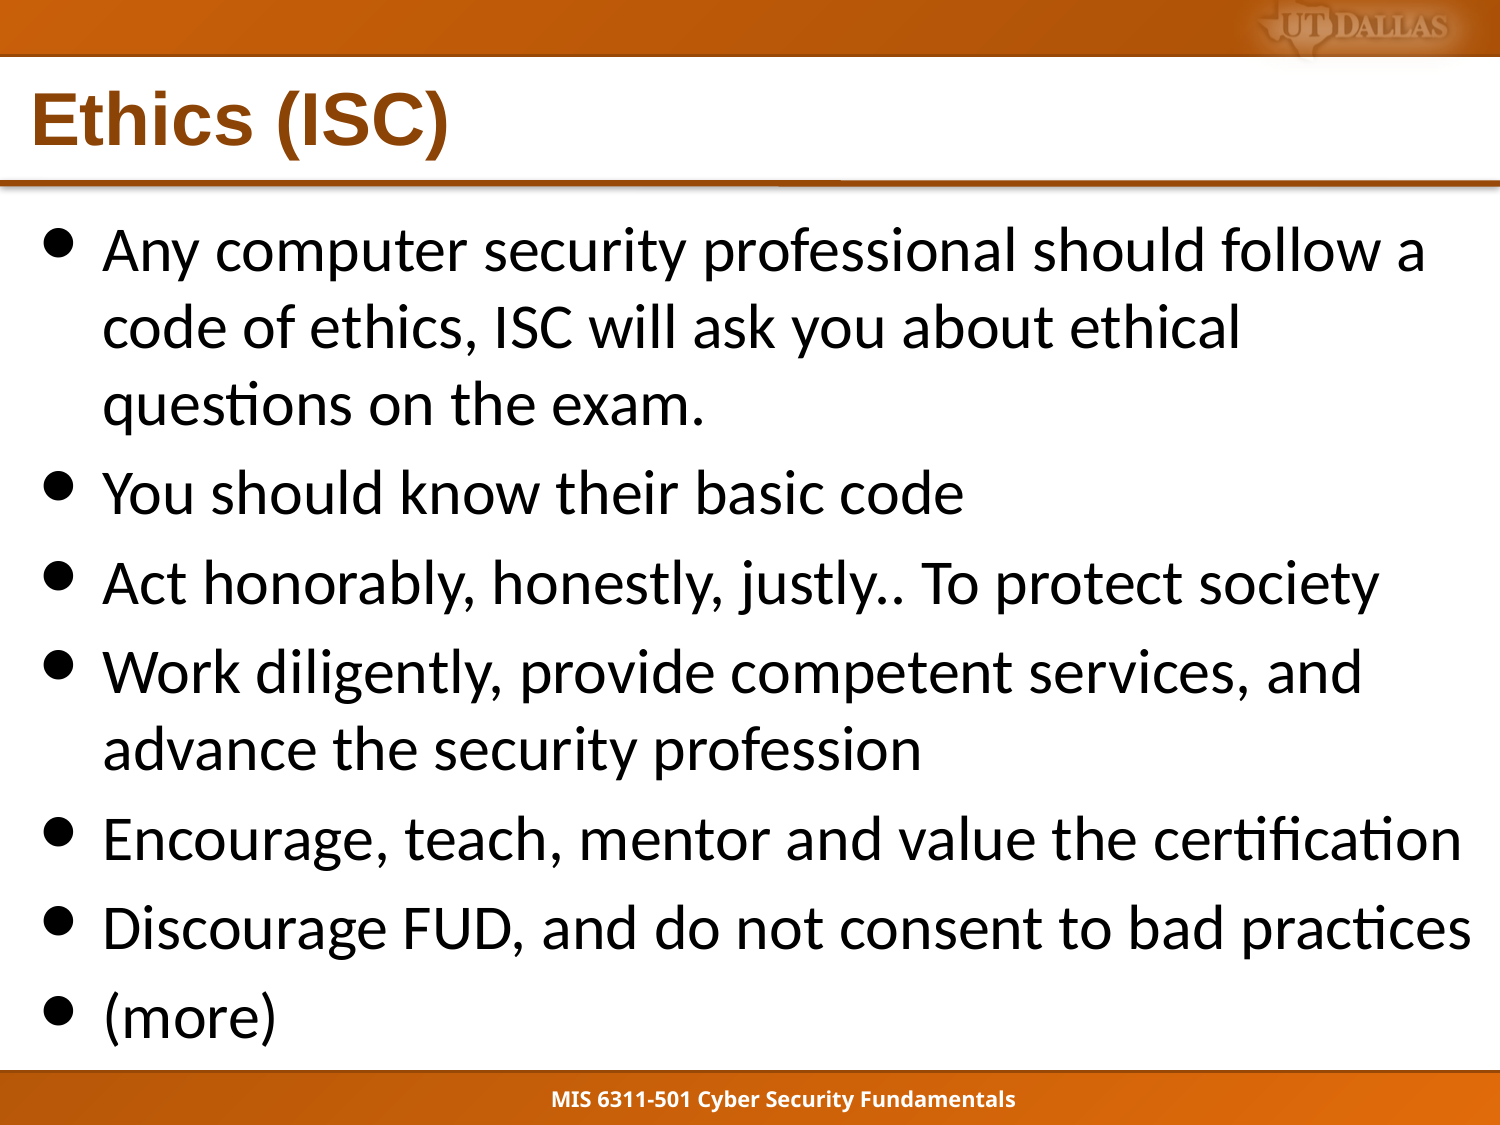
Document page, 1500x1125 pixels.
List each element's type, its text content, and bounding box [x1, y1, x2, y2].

picture [1218, 0, 1500, 64]
list Any computer security professional should follow a code of ethics, ISC will ask you about ethical questions on the exam. You should know their basic code Act honorably, honestly, justly.. To protect society Work diligently, provide competent services, and advance the security profession Encourage, teach, mentor and value the certification Discourage FUD, and do not consent to bad practices (more) [24, 199, 1500, 1077]
title Ethics (ISC) [0, 64, 1500, 178]
